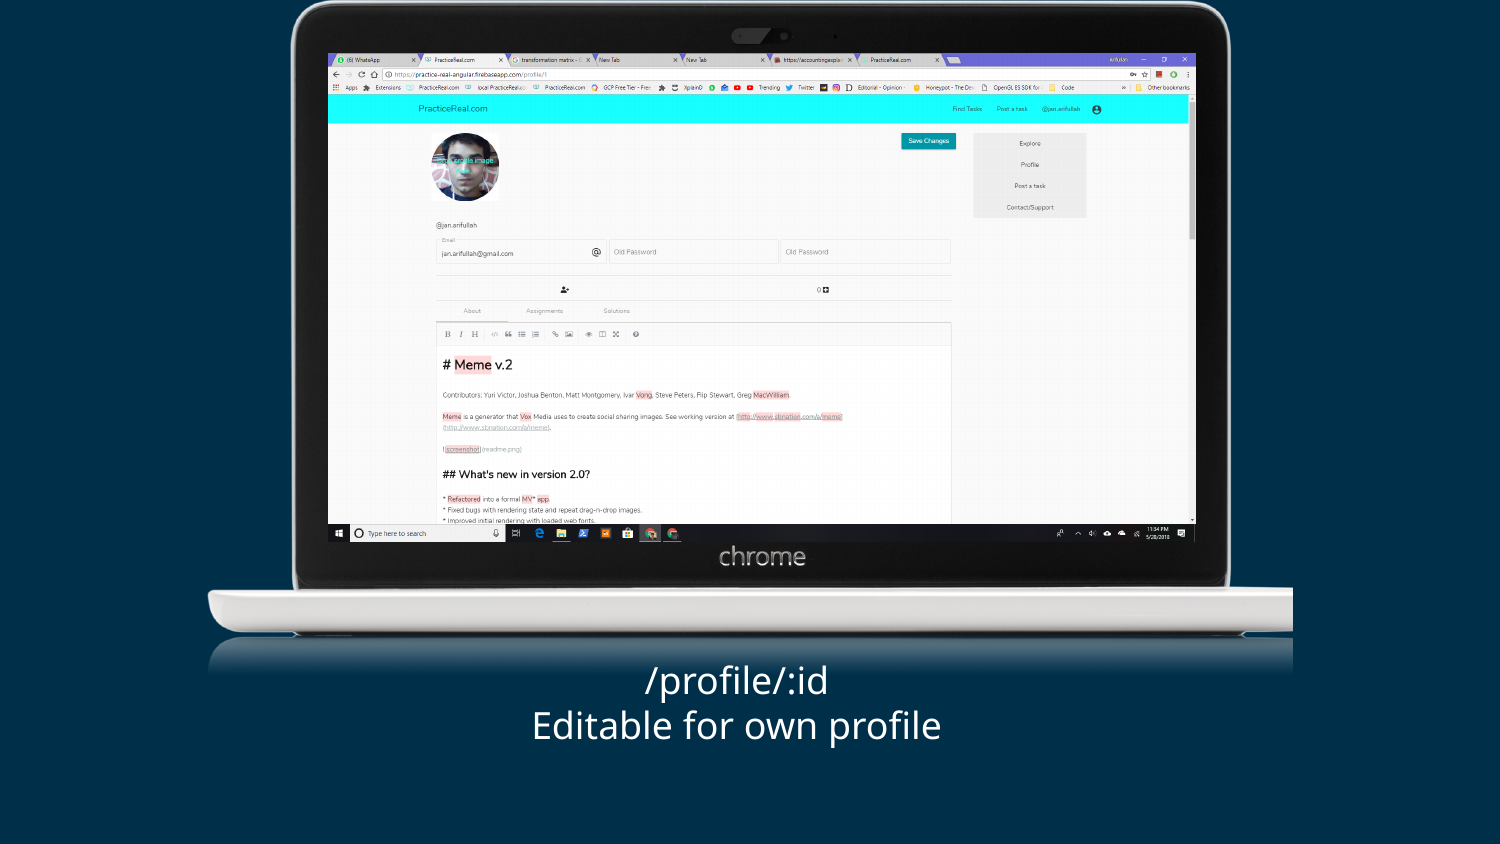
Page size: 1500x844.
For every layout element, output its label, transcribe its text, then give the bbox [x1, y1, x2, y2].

picture [206, 0, 1294, 676]
text_box /profile/:id Editable for own profile [28, 641, 1445, 844]
